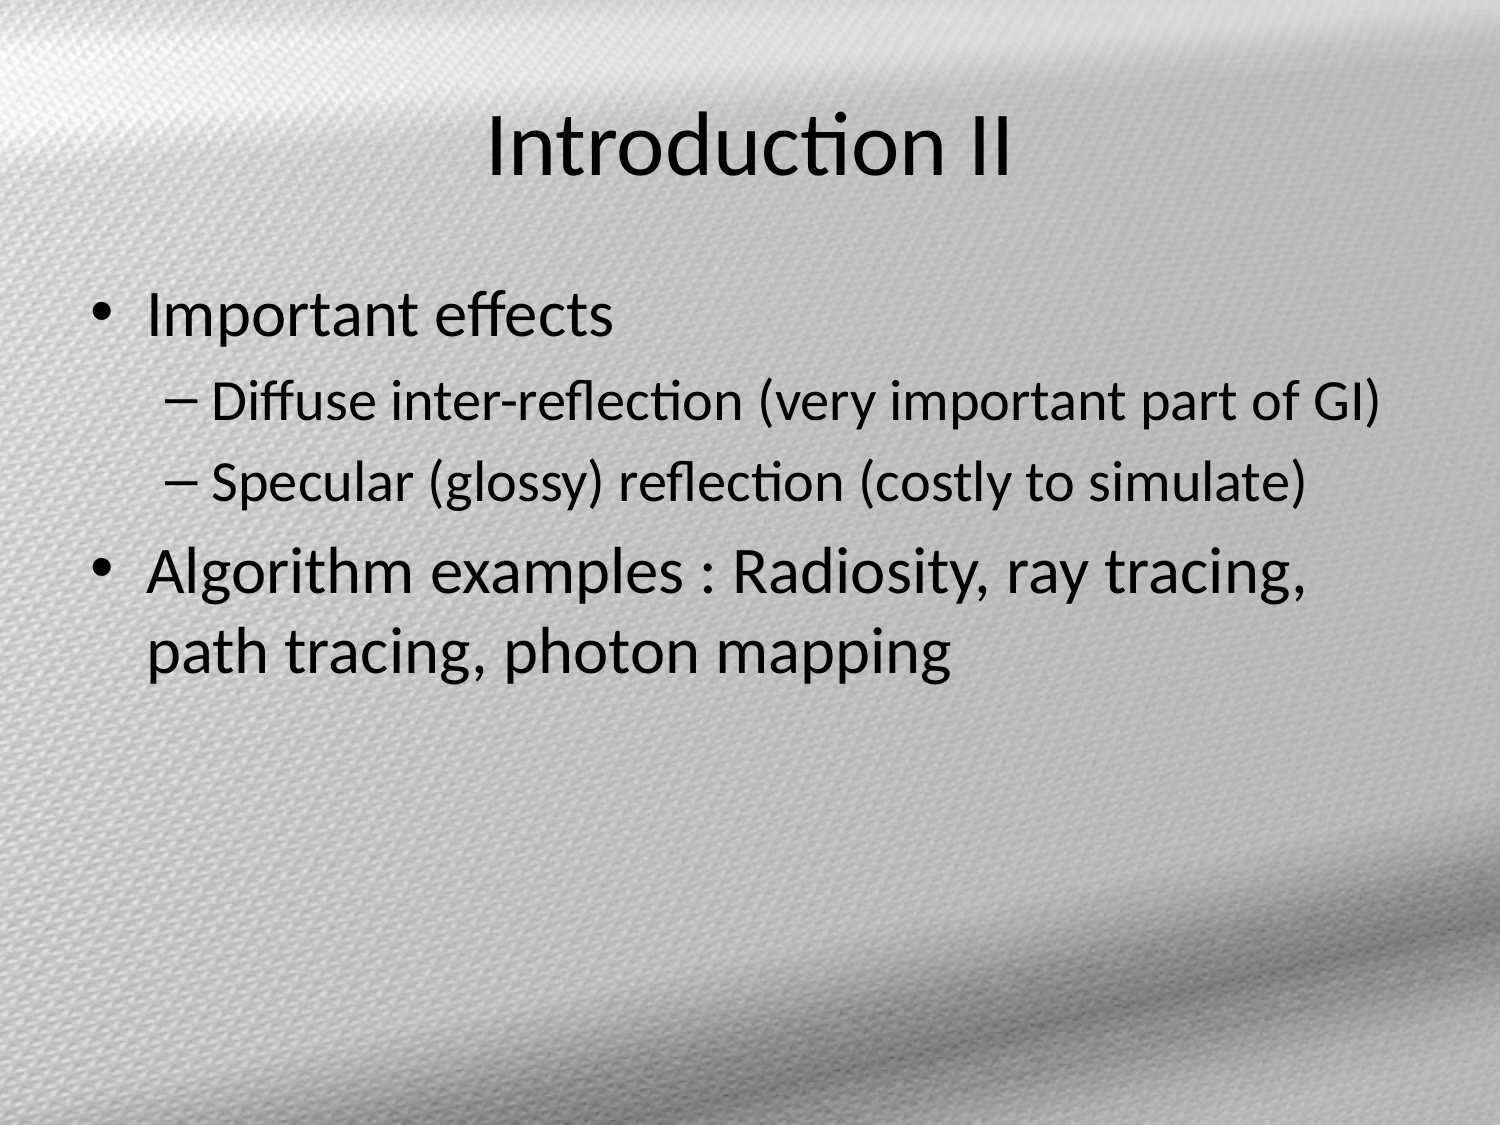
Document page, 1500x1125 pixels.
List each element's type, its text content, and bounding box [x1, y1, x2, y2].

list Important effects Diffuse inter-reflection (very important part of GI) Specular (glossy) reflection (costly to simulate) Algorithm examples : Radiosity, ray tracing, path tracing, photon mapping [74, 262, 1426, 1006]
picture [0, 0, 1500, 1125]
title Introduction II [74, 44, 1426, 233]
